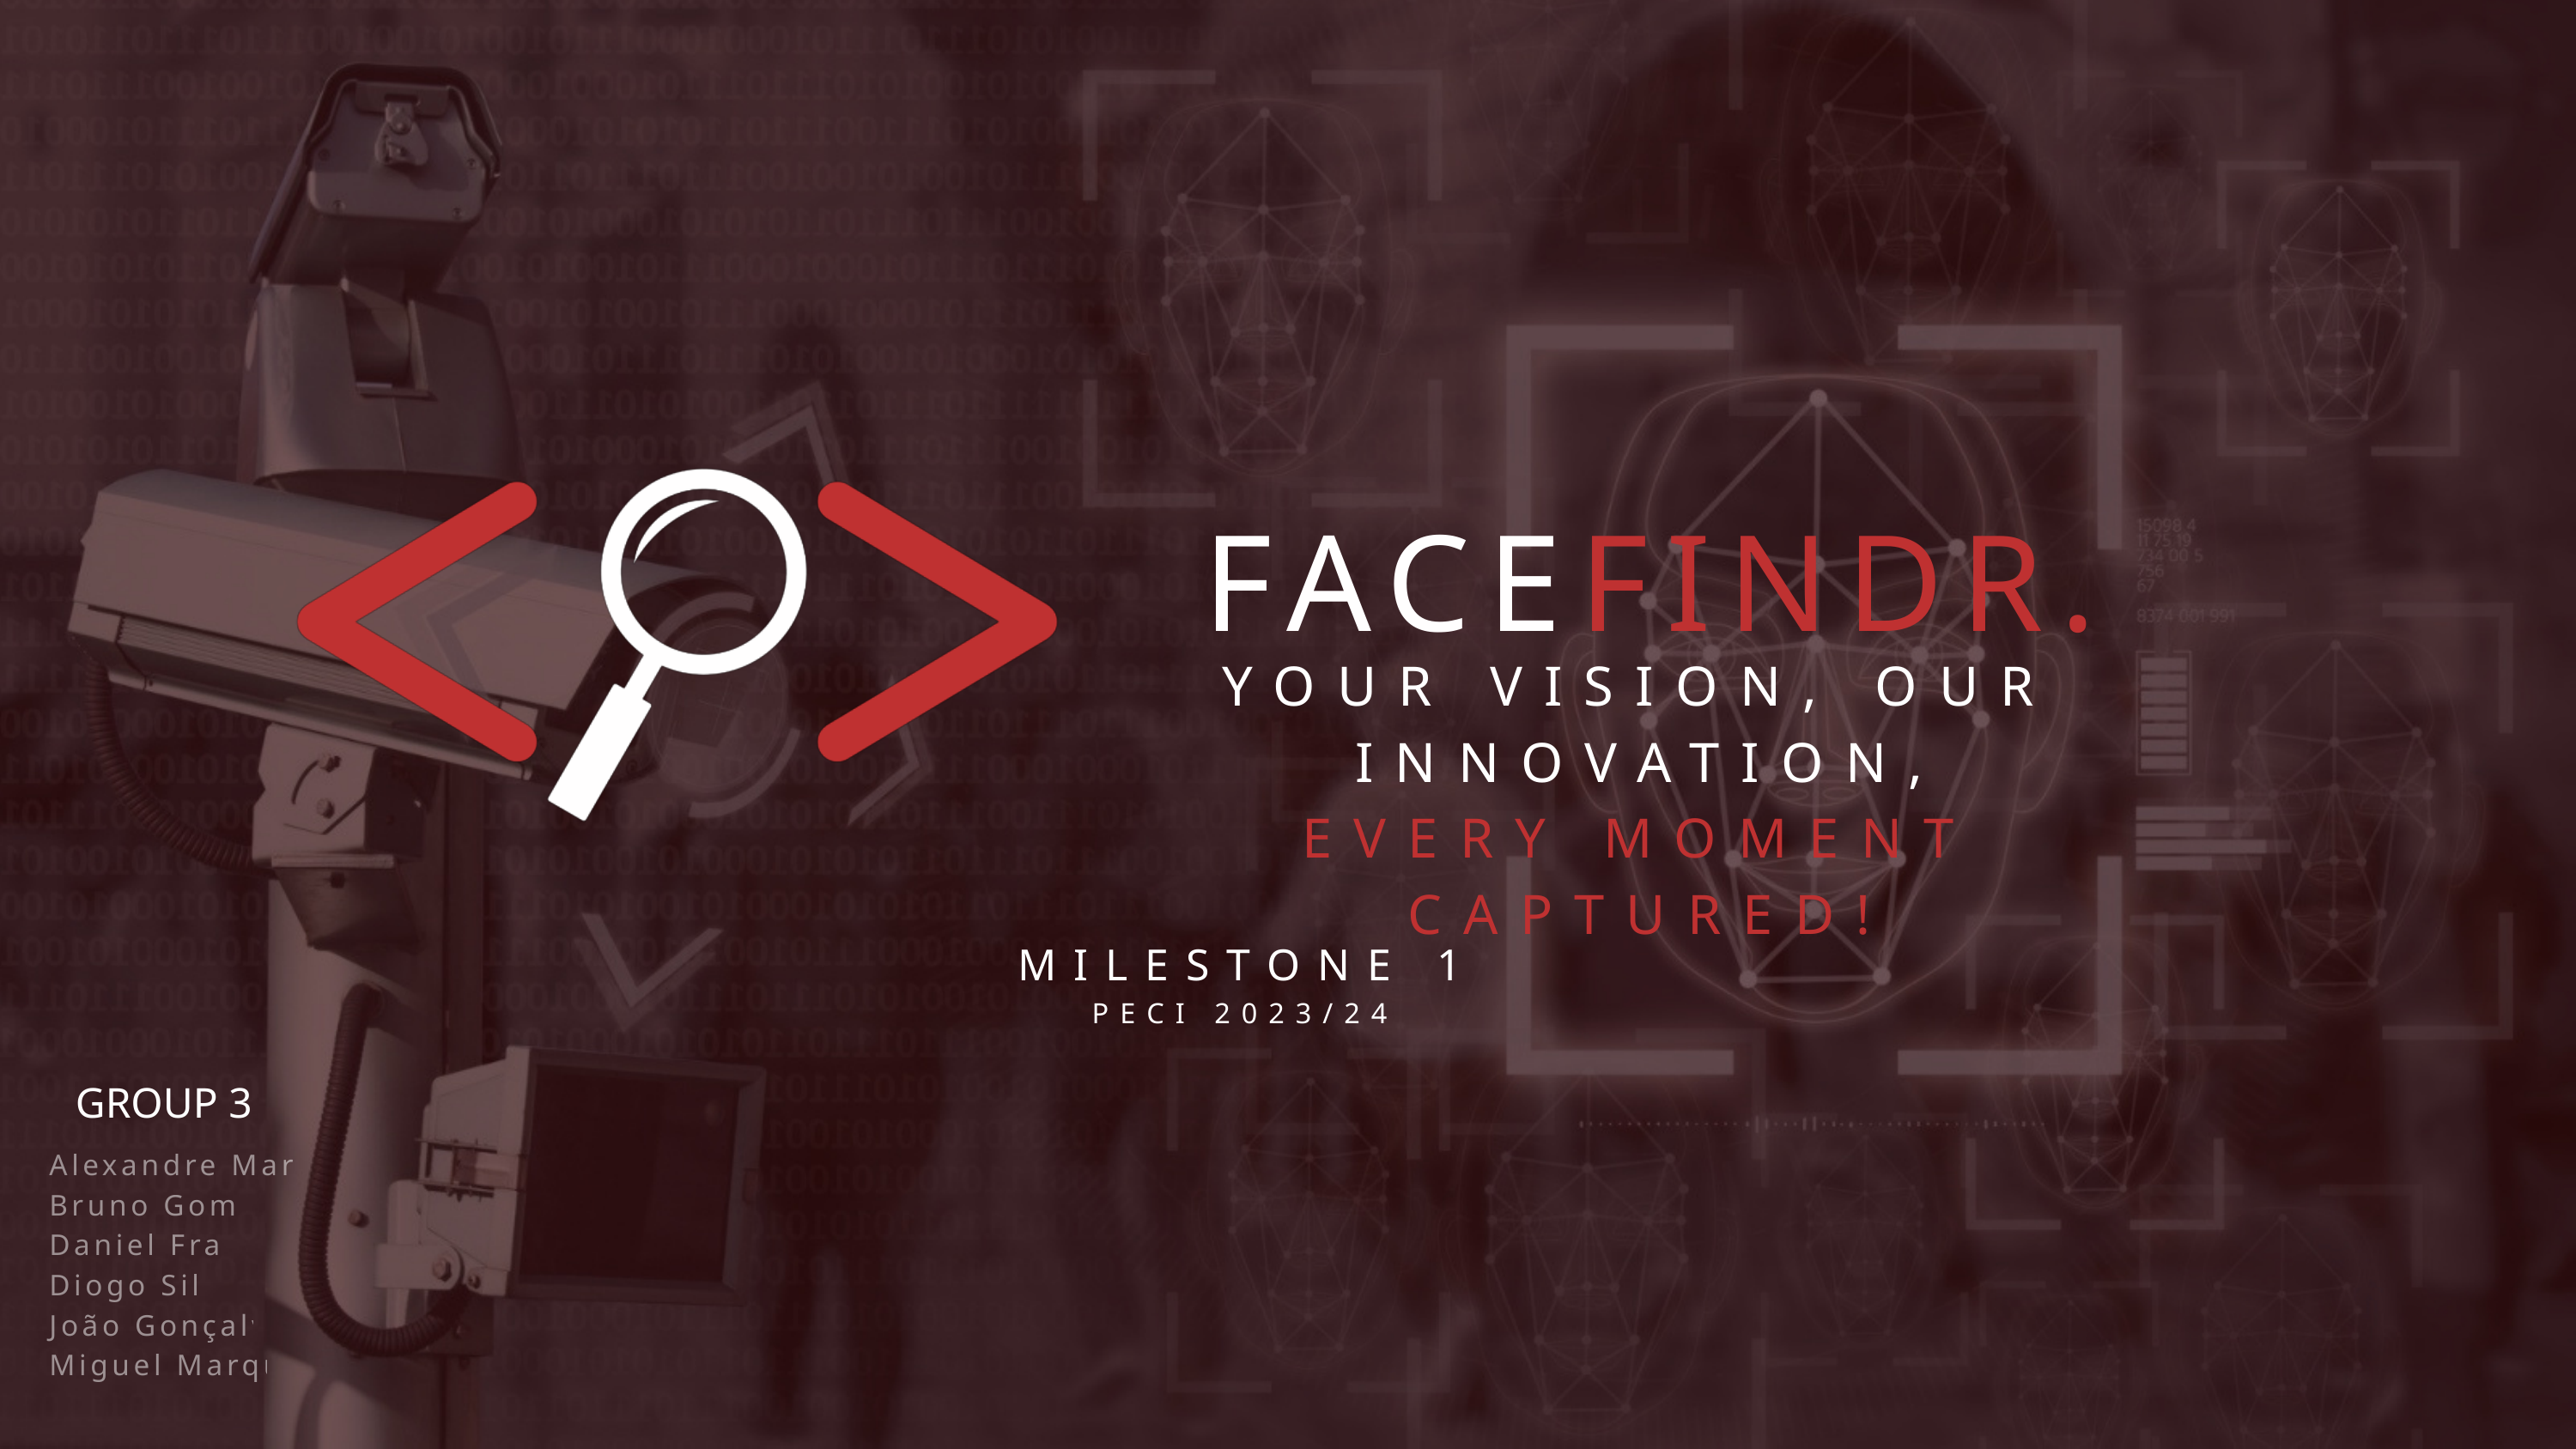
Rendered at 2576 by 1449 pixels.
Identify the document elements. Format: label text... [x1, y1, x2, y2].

text_box FACEFINDR. [1066, 471, 2234, 658]
text_box [0, 0, 2576, 1449]
text_box PECI 2023/24 [933, 990, 1546, 1029]
text_box Alexandre Martins Bruno Gomes Daniel Frank Diogo Silva João Gonçalves Miguel Marques [49, 1141, 619, 1382]
text_box [245, 413, 1106, 870]
text_box MILESTONE 1 [854, 929, 1625, 990]
text_box GROUP 3 [49, 1069, 279, 1127]
text_box YOUR VISION, OUR INNOVATION, EVERY MOMENT CAPTURED! [1086, 640, 2193, 945]
